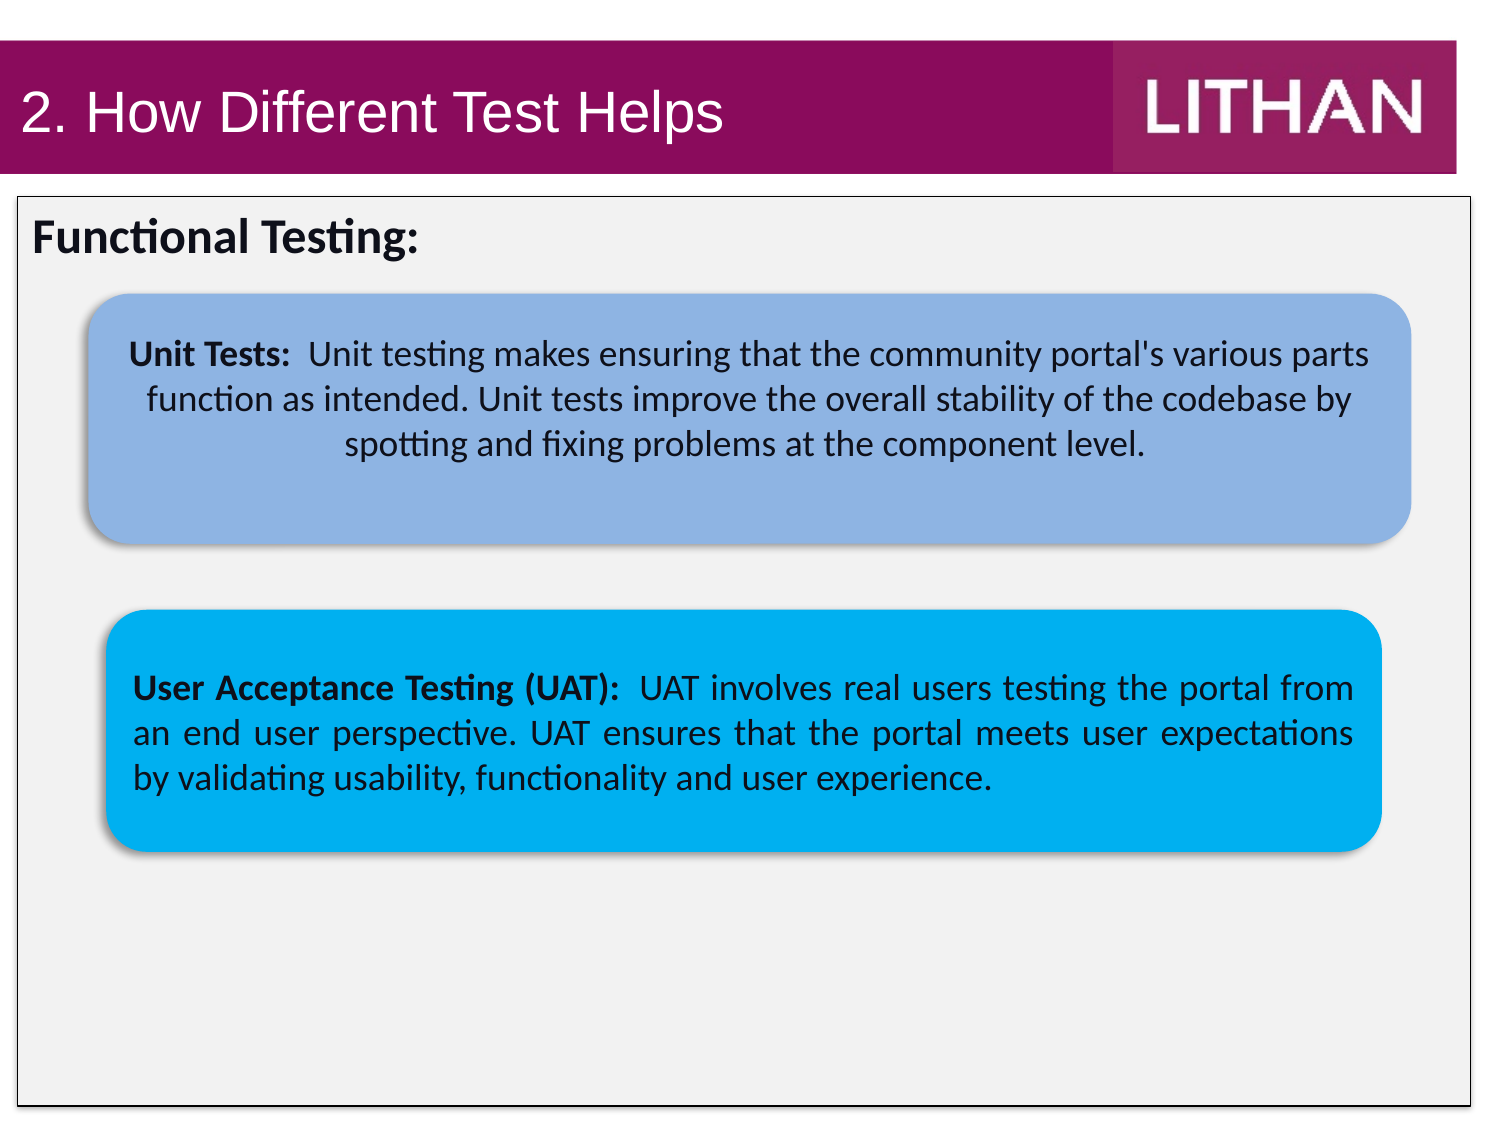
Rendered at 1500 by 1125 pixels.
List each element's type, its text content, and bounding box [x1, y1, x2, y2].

picture [0, 37, 1460, 178]
text_box Functional Testing: [17, 196, 1471, 1107]
text_box 2. How Different Test Helps [5, 66, 1104, 152]
text_box Unit Tests: Unit testing makes ensuring that the community portal's various parts function as intended. Unit tests improve the overall stability of the codebase by spotting and fixing problems at the component level. [87, 292, 1413, 545]
text_box User Acceptance Testing (UAT): UAT involves real users testing the portal from an end user perspective. UAT ensures that the portal meets user expectations by validating usability, functionality and user experience. [105, 608, 1383, 853]
